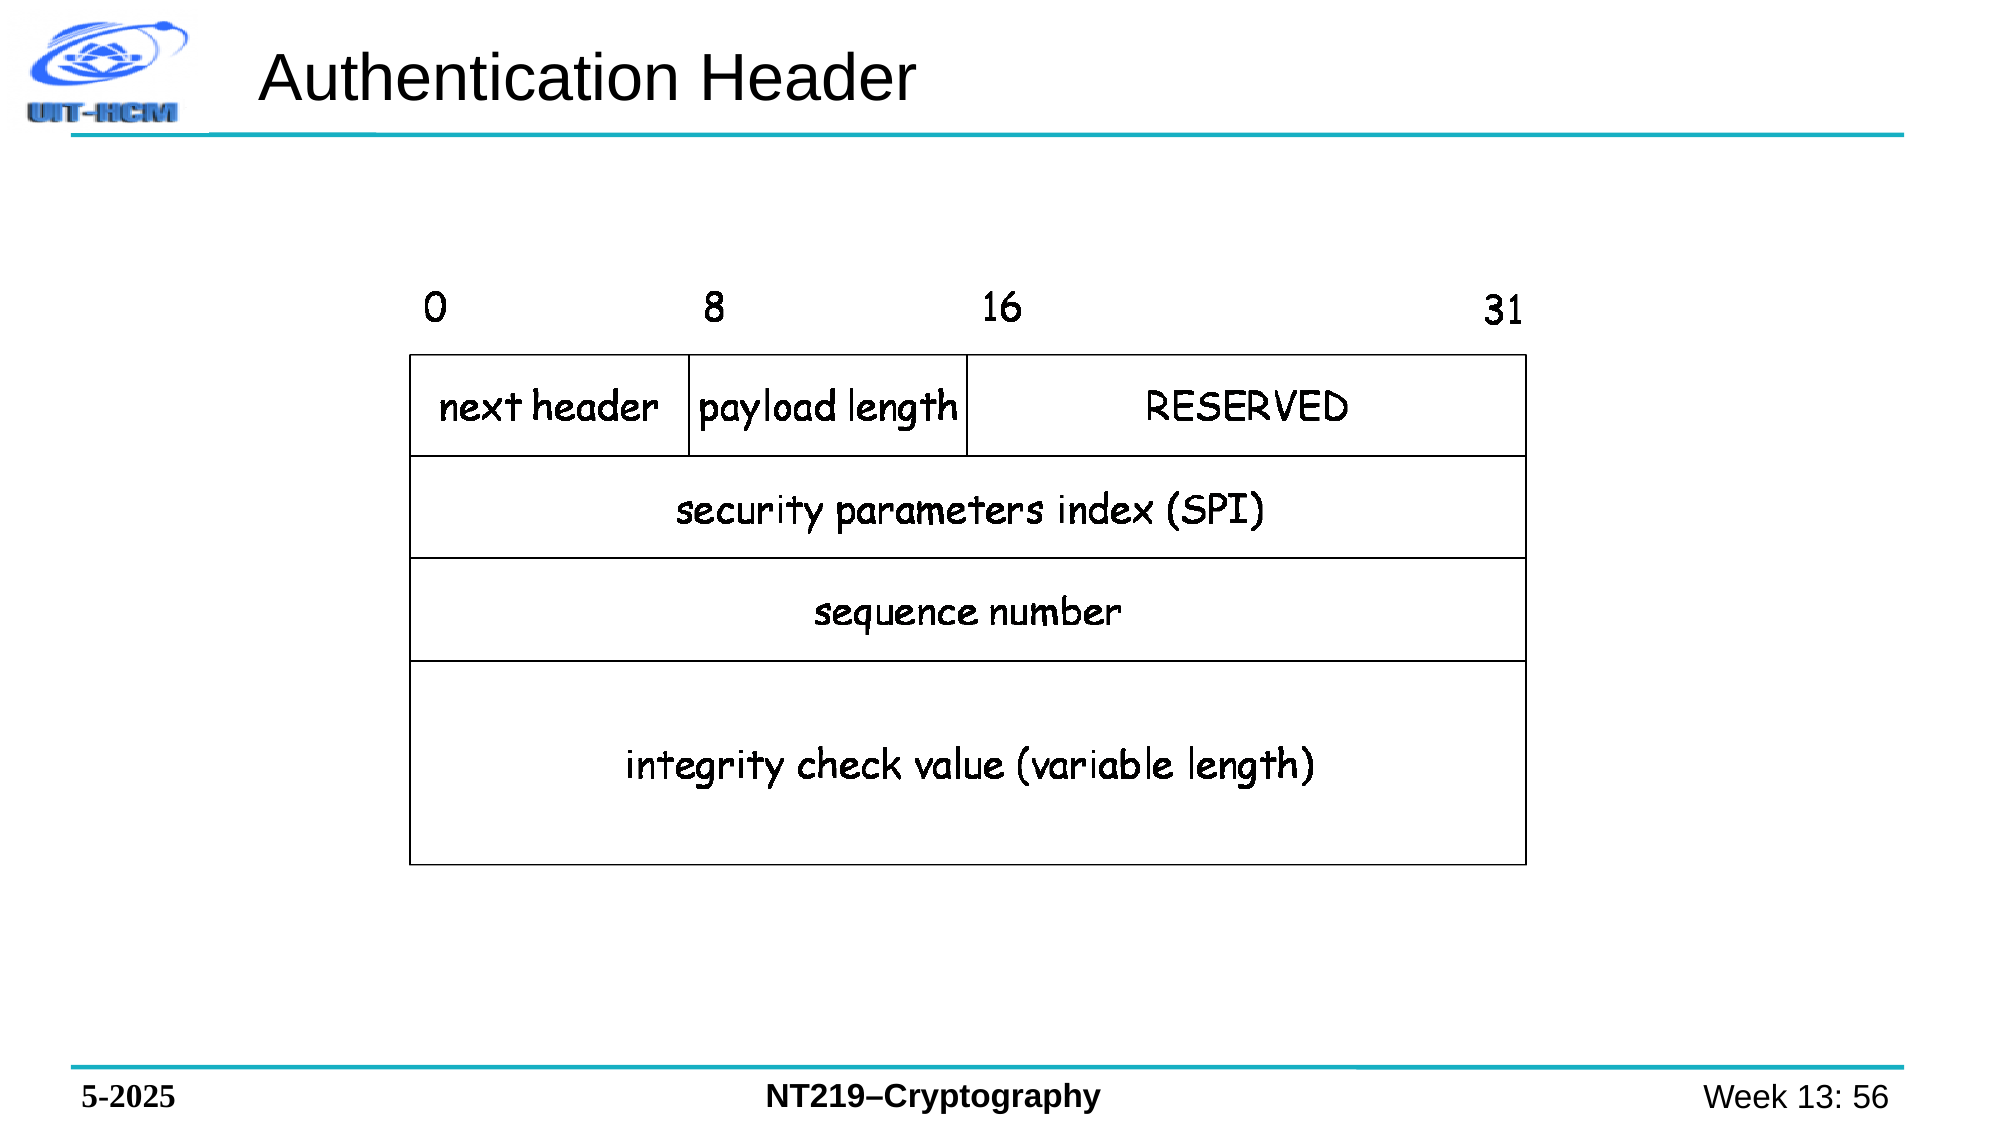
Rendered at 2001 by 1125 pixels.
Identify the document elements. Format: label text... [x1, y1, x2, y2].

title Authentication Header [244, 0, 1172, 149]
picture [7, 9, 209, 133]
picture [397, 269, 1603, 866]
